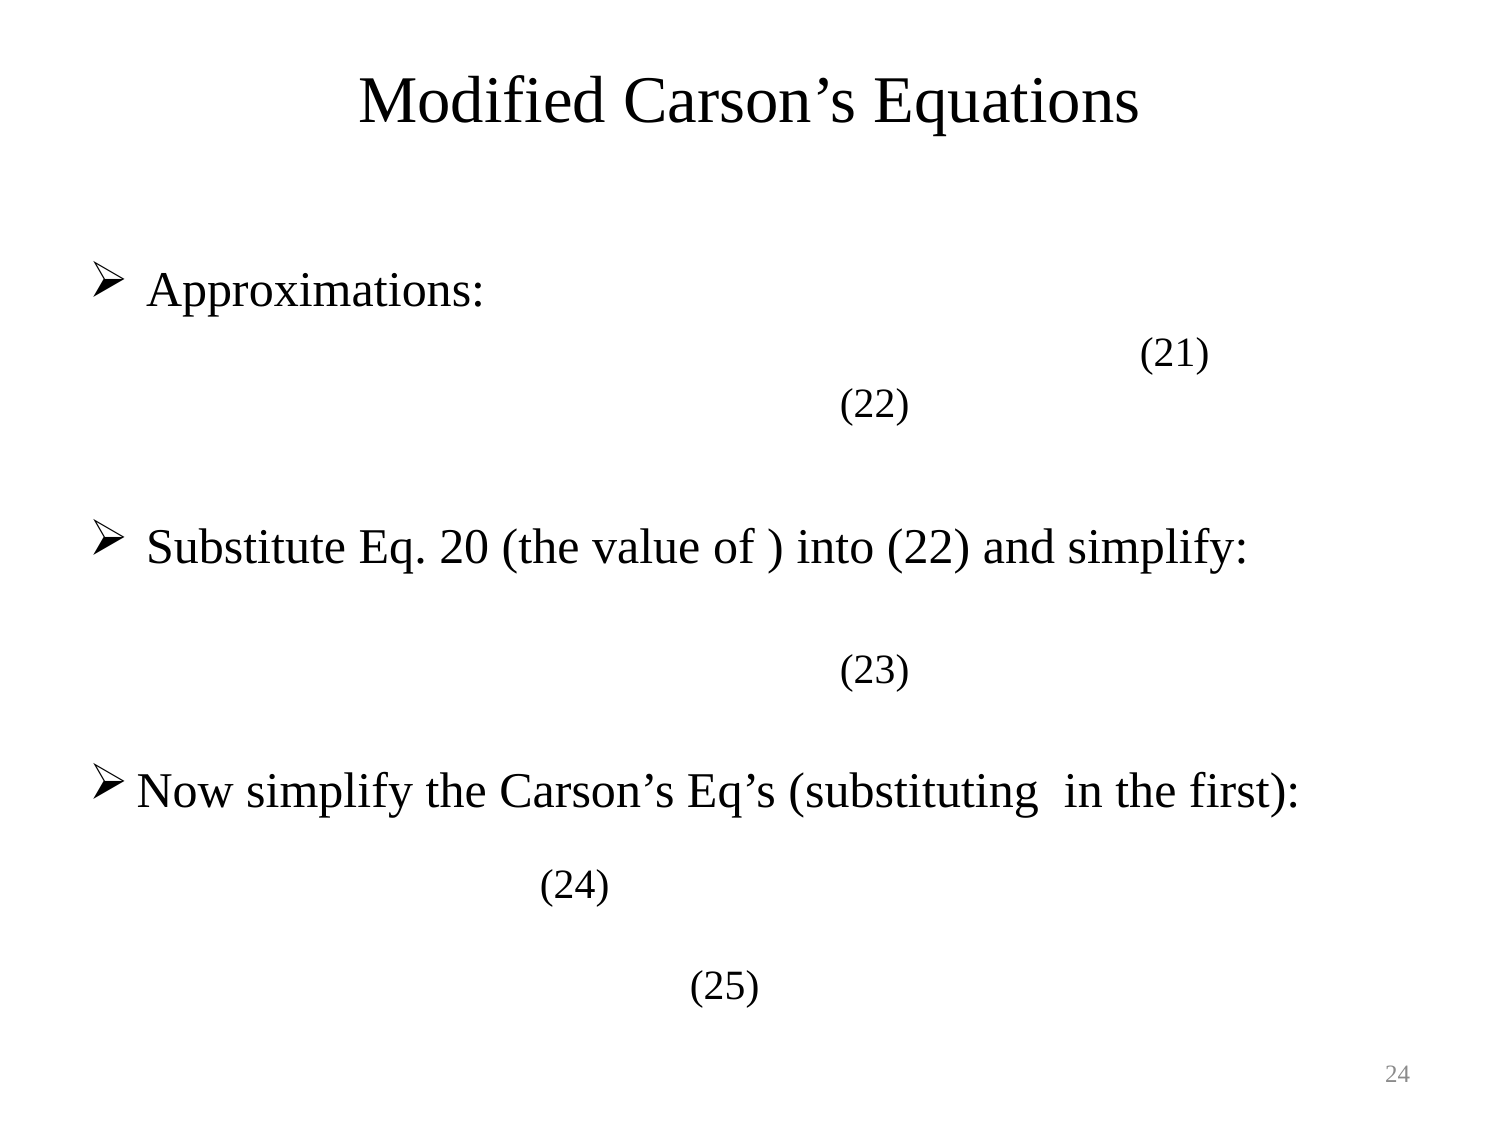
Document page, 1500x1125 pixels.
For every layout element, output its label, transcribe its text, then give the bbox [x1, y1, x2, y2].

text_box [74, 248, 1500, 1098]
text_box Modified Carson’s Equations [0, 48, 1500, 143]
